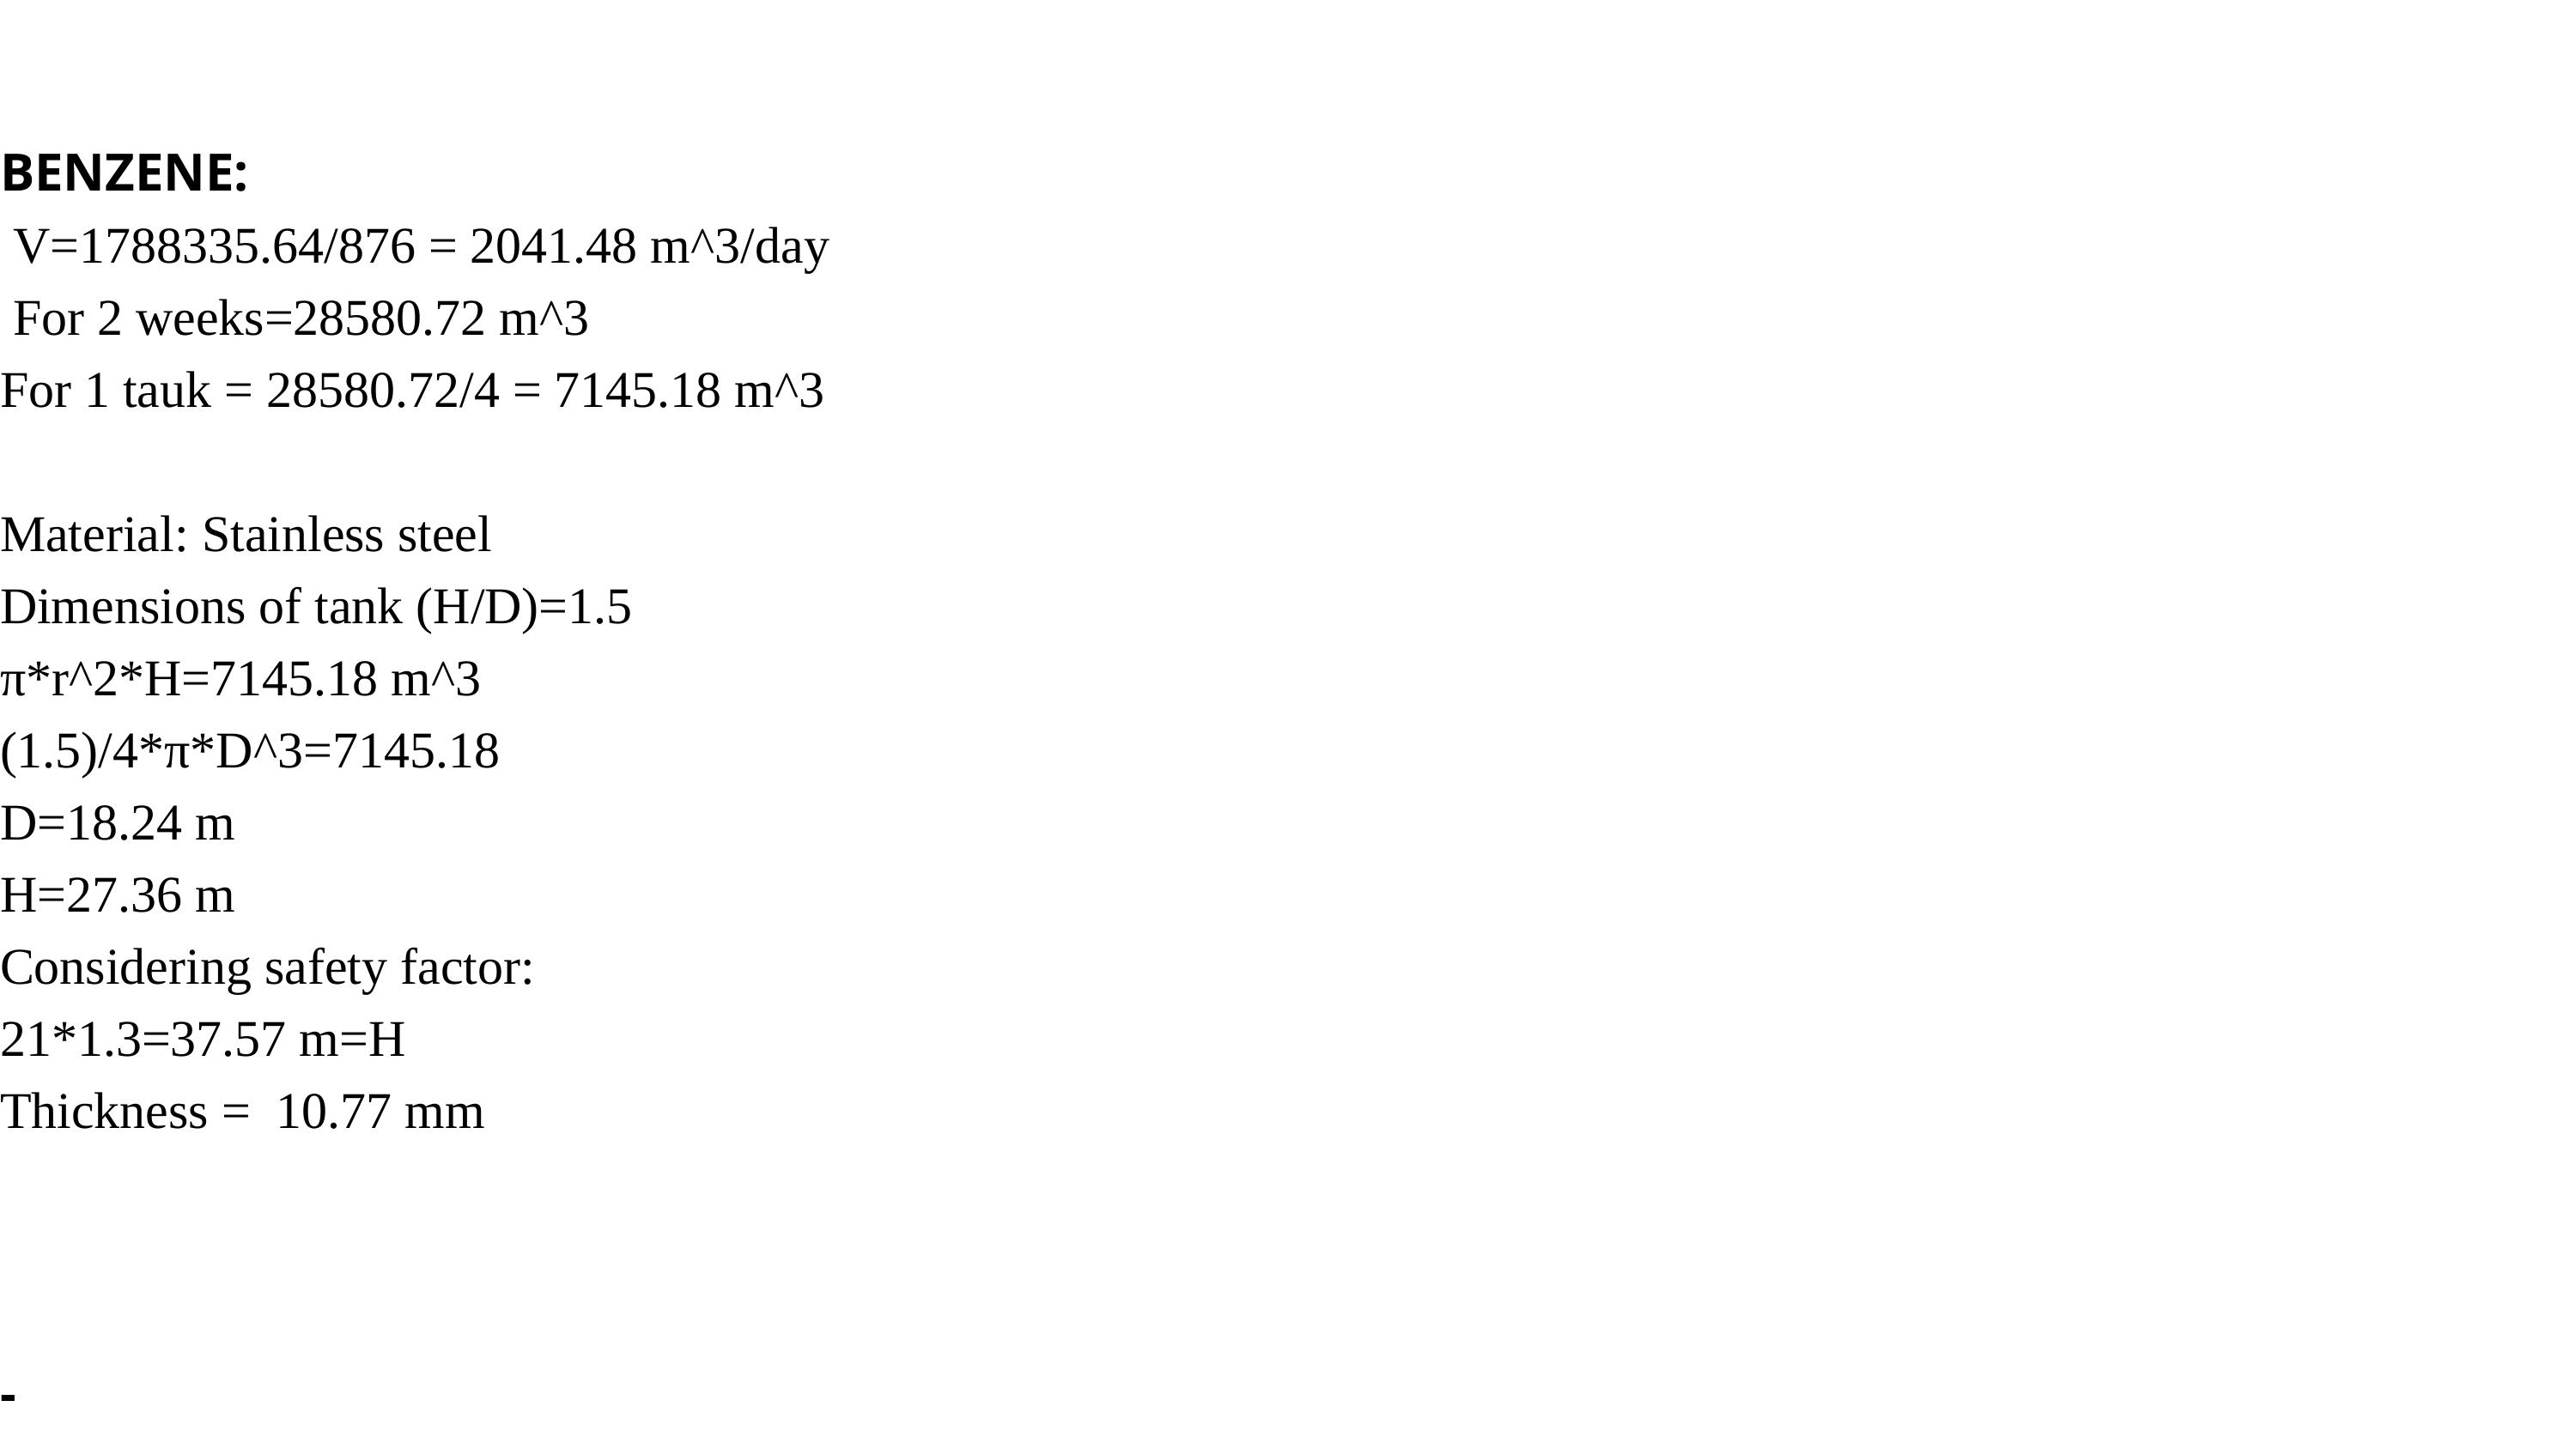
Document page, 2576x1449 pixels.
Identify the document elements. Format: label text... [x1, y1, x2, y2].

text_box BENZENE: V=1788335.64/876 = 2041.48 m^3/day For 2 weeks=28580.72 m^3 For 1 tauk = 28580.72/4 = 7145.18 m^3 Material: Stainless steel Dimensions of tank (H/D)=1.5 π*r^2*H=7145.18 m^3 (1.5)/4*π*D^3=7145.18 D=18.24 m H=27.36 m Considering safety factor: 21*1.3=37.57 m=H Thickness = 10.77 mm - [0, 128, 2576, 1422]
